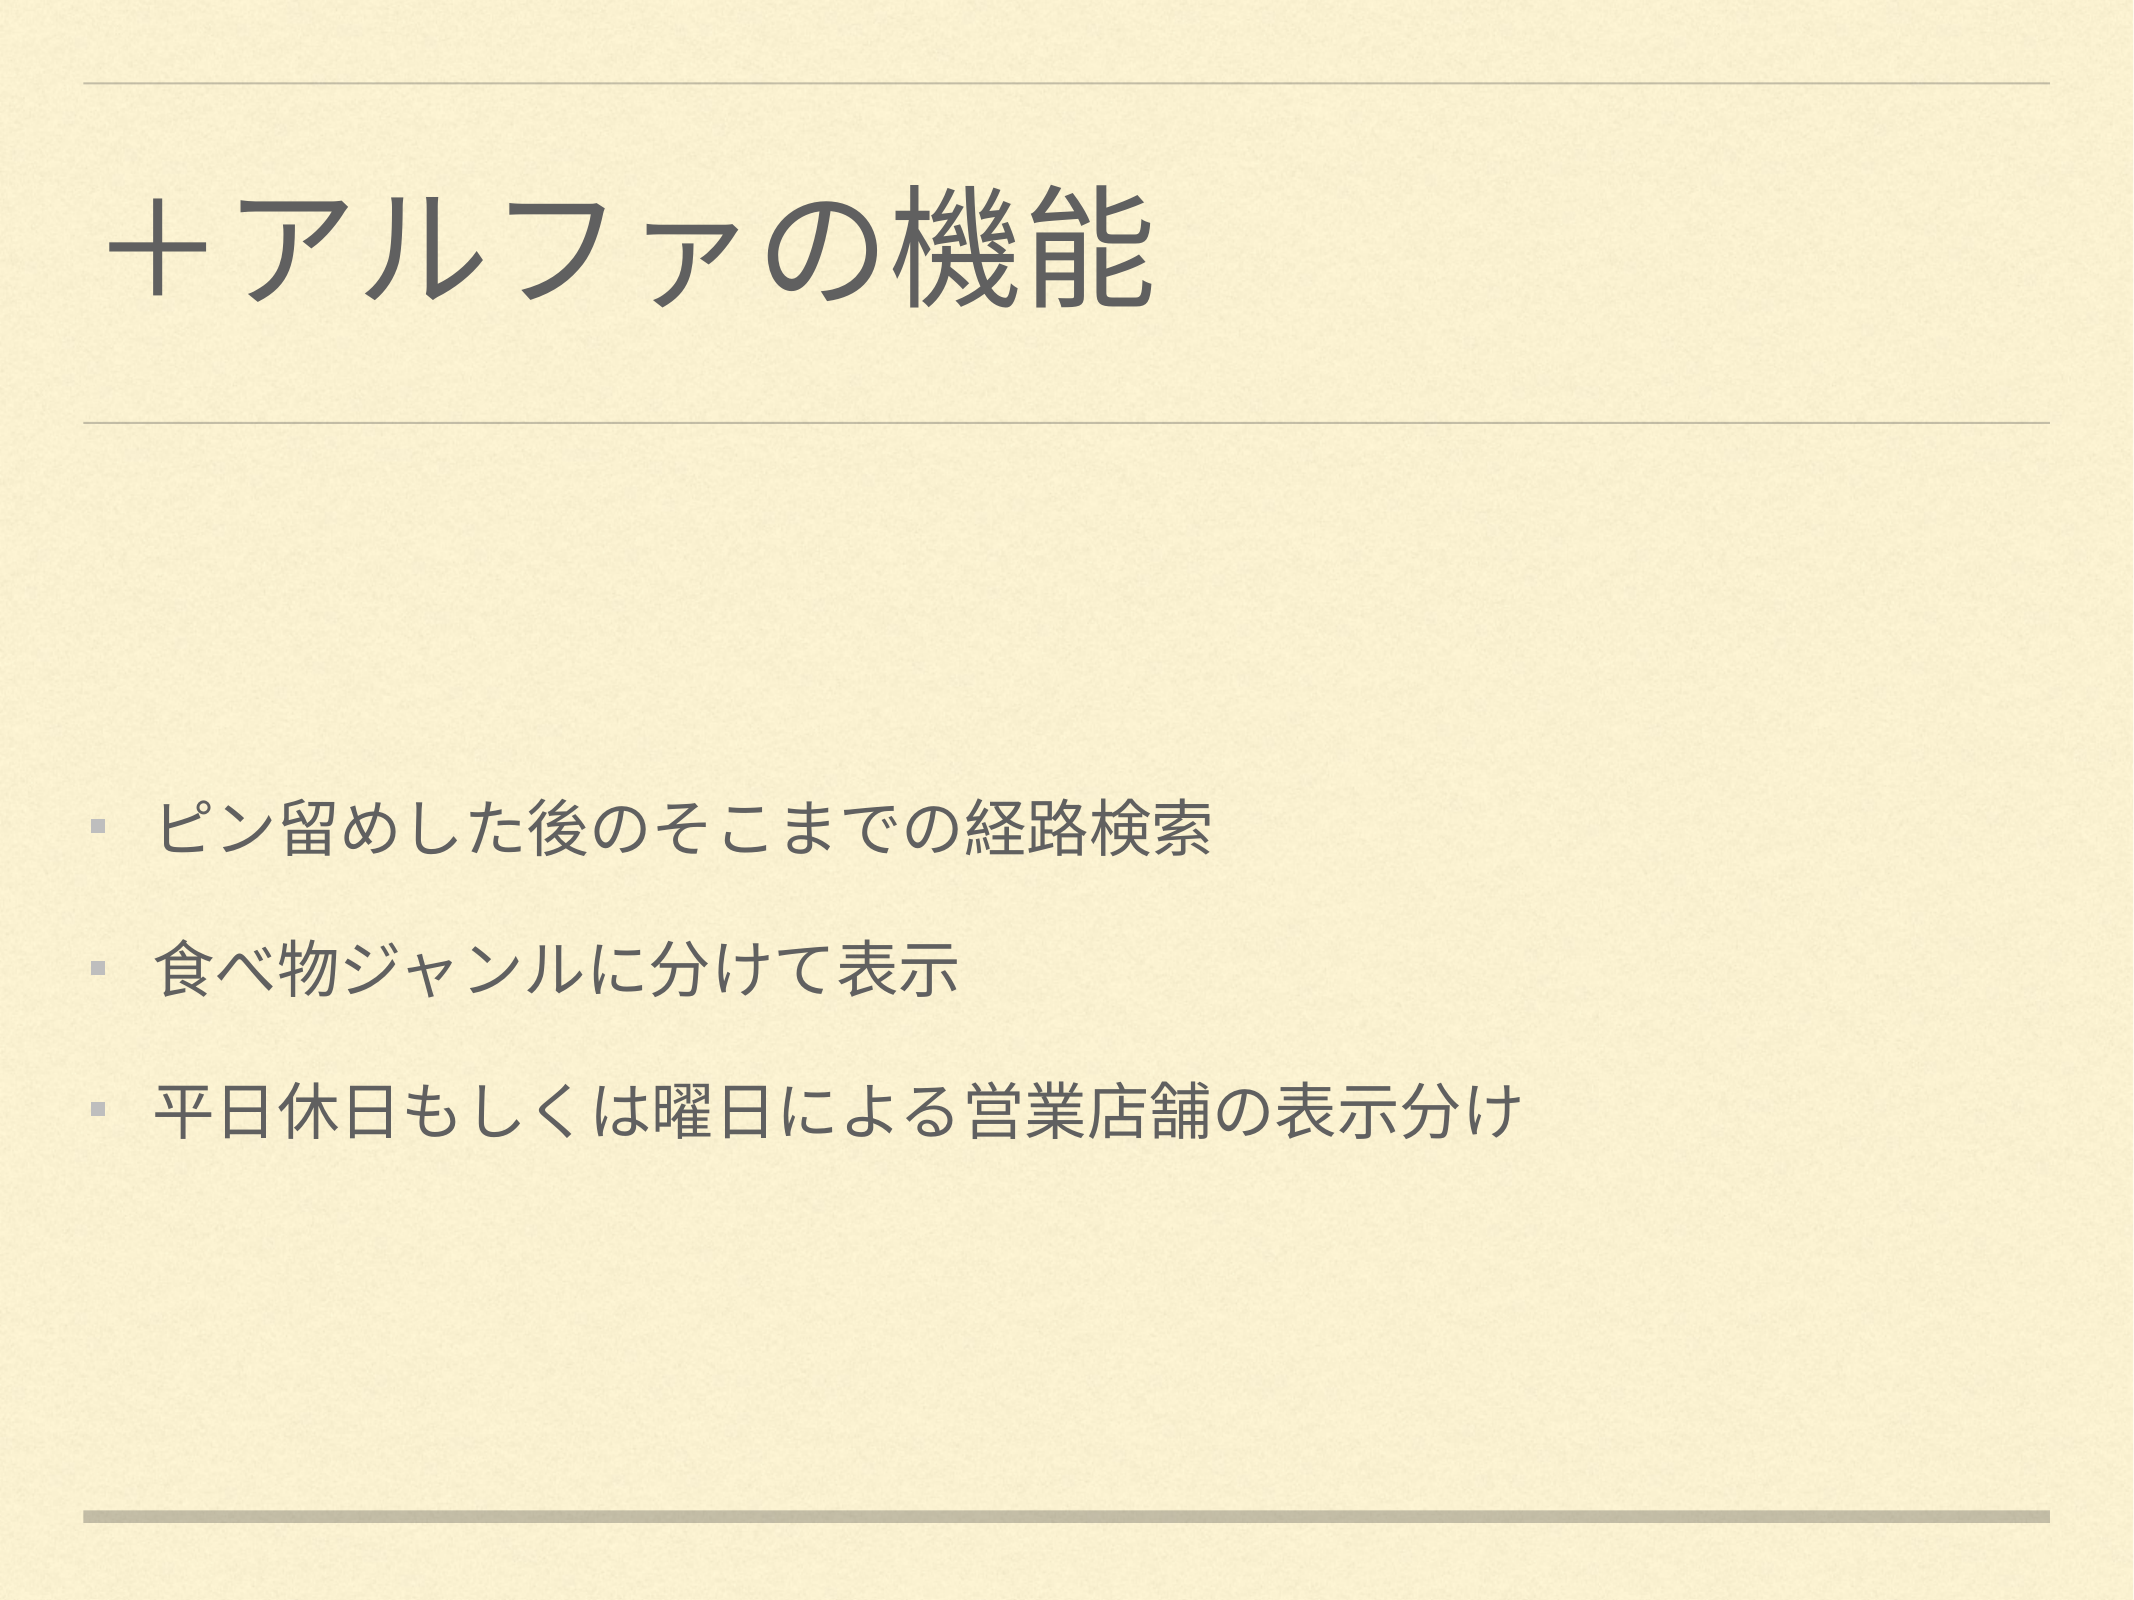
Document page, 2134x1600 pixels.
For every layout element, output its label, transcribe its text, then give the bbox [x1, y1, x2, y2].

title ＋アルファの機能 [82, 97, 2051, 411]
picture [0, 0, 2134, 1600]
list ピン留めした後のそこまでの経路検索 食べ物ジャンルに分けて表示 平日休日もしくは曜日による営業店舗の表示分け [82, 497, 2051, 1438]
